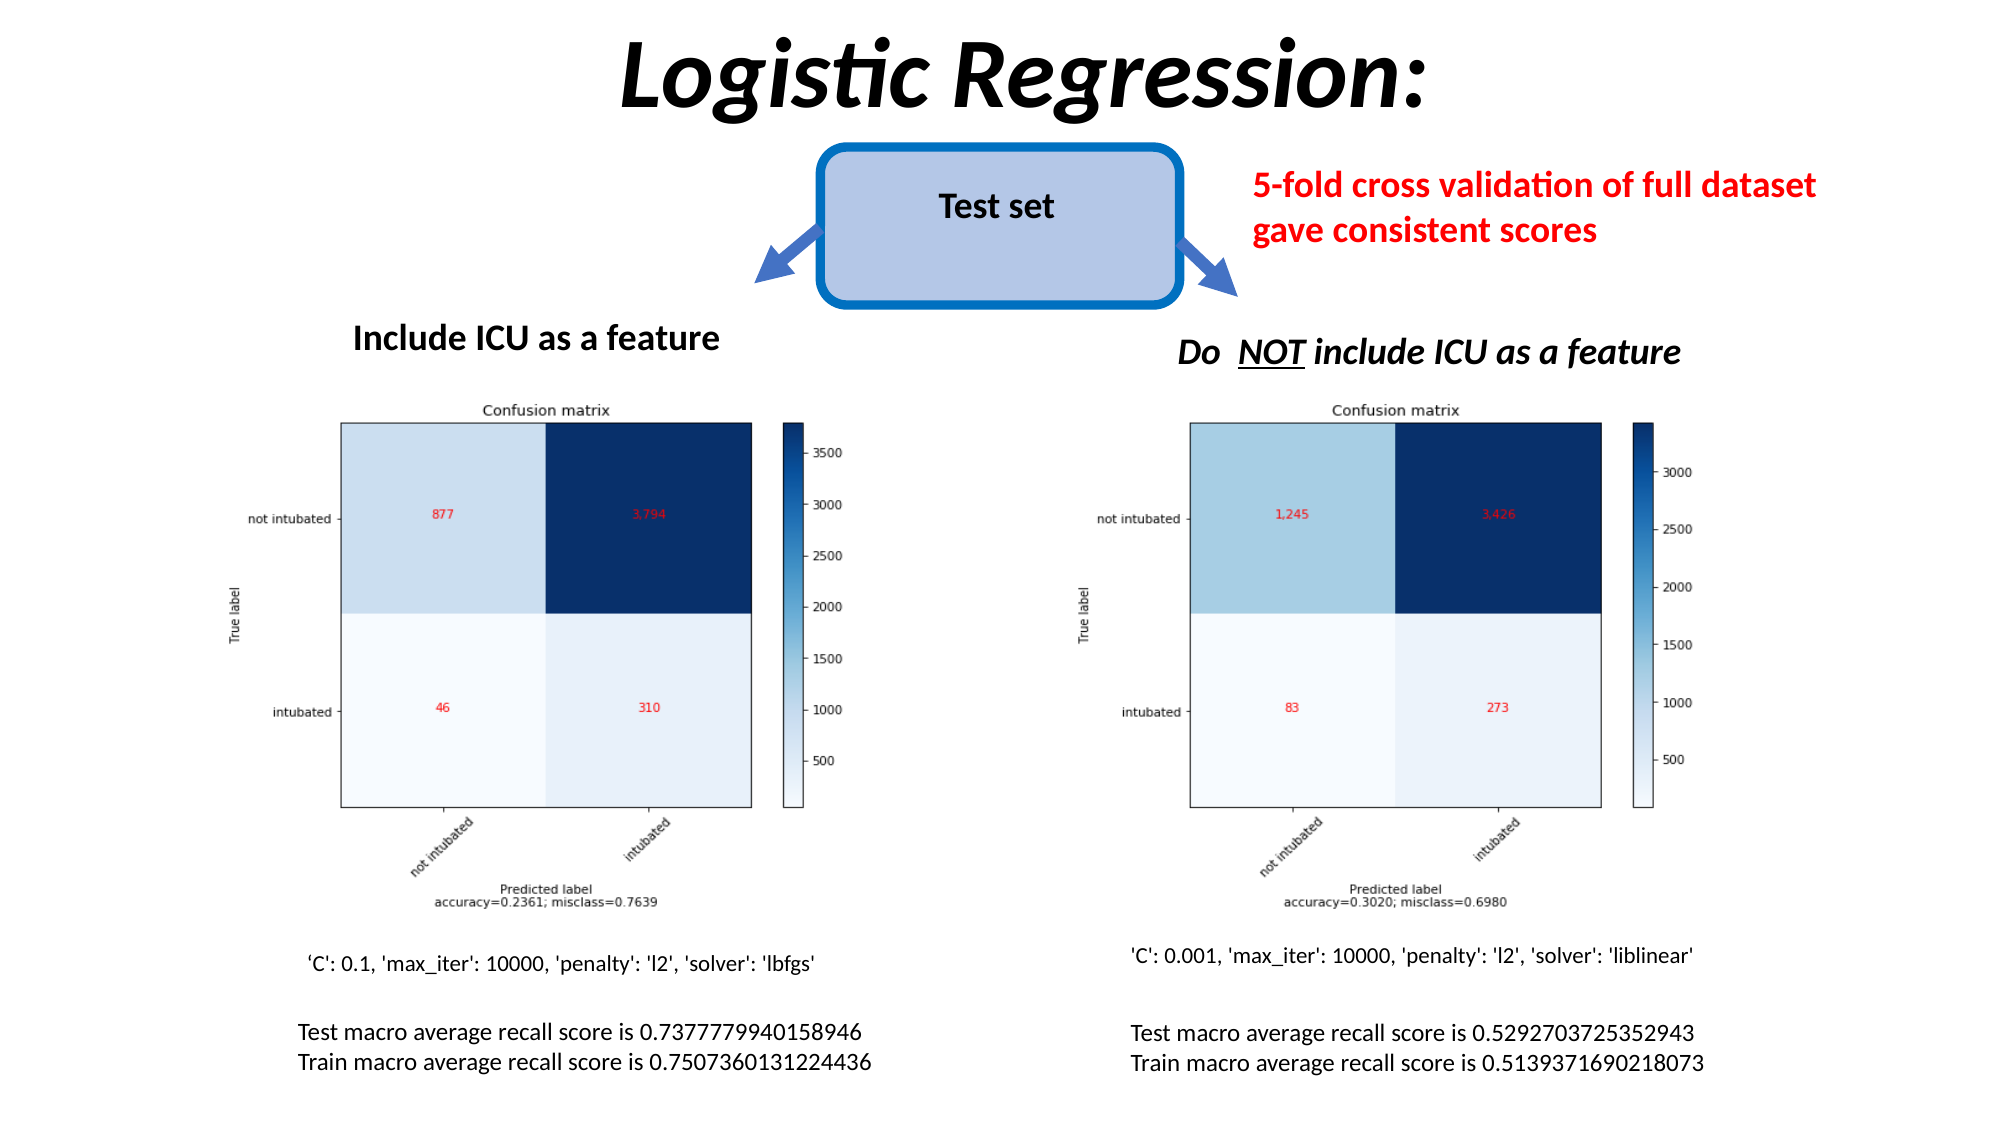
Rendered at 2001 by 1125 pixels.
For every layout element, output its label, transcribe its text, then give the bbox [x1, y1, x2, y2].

picture [1071, 396, 1701, 917]
text_box [819, 145, 1181, 307]
text_box ‘C': 0.1, 'max_iter': 10000, 'penalty': 'l2', 'solver': 'lbfgs' [292, 940, 832, 984]
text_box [754, 227, 821, 284]
text_box Test macro average recall score is 0.7377779940158946 Train macro average recall score is 0.7507360131224436 [283, 1007, 930, 1083]
text_box Test macro average recall score is 0.5292703725352943 Train macro average recall score is 0.5139371690218073 [1115, 1009, 1778, 1085]
text_box 5-fold cross validation of full dataset gave consistent scores [1237, 152, 2000, 258]
text_box Logistic Regression: [604, 0, 1445, 135]
text_box 'C': 0.001, 'max_iter': 10000, 'penalty': 'l2', 'solver': 'liblinear' [1115, 933, 1744, 976]
picture [222, 396, 851, 917]
text_box Do NOT include ICU as a feature [1162, 319, 1698, 380]
text_box Test set [824, 173, 1169, 234]
text_box Include ICU as a feature [338, 305, 736, 366]
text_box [1179, 241, 1238, 297]
